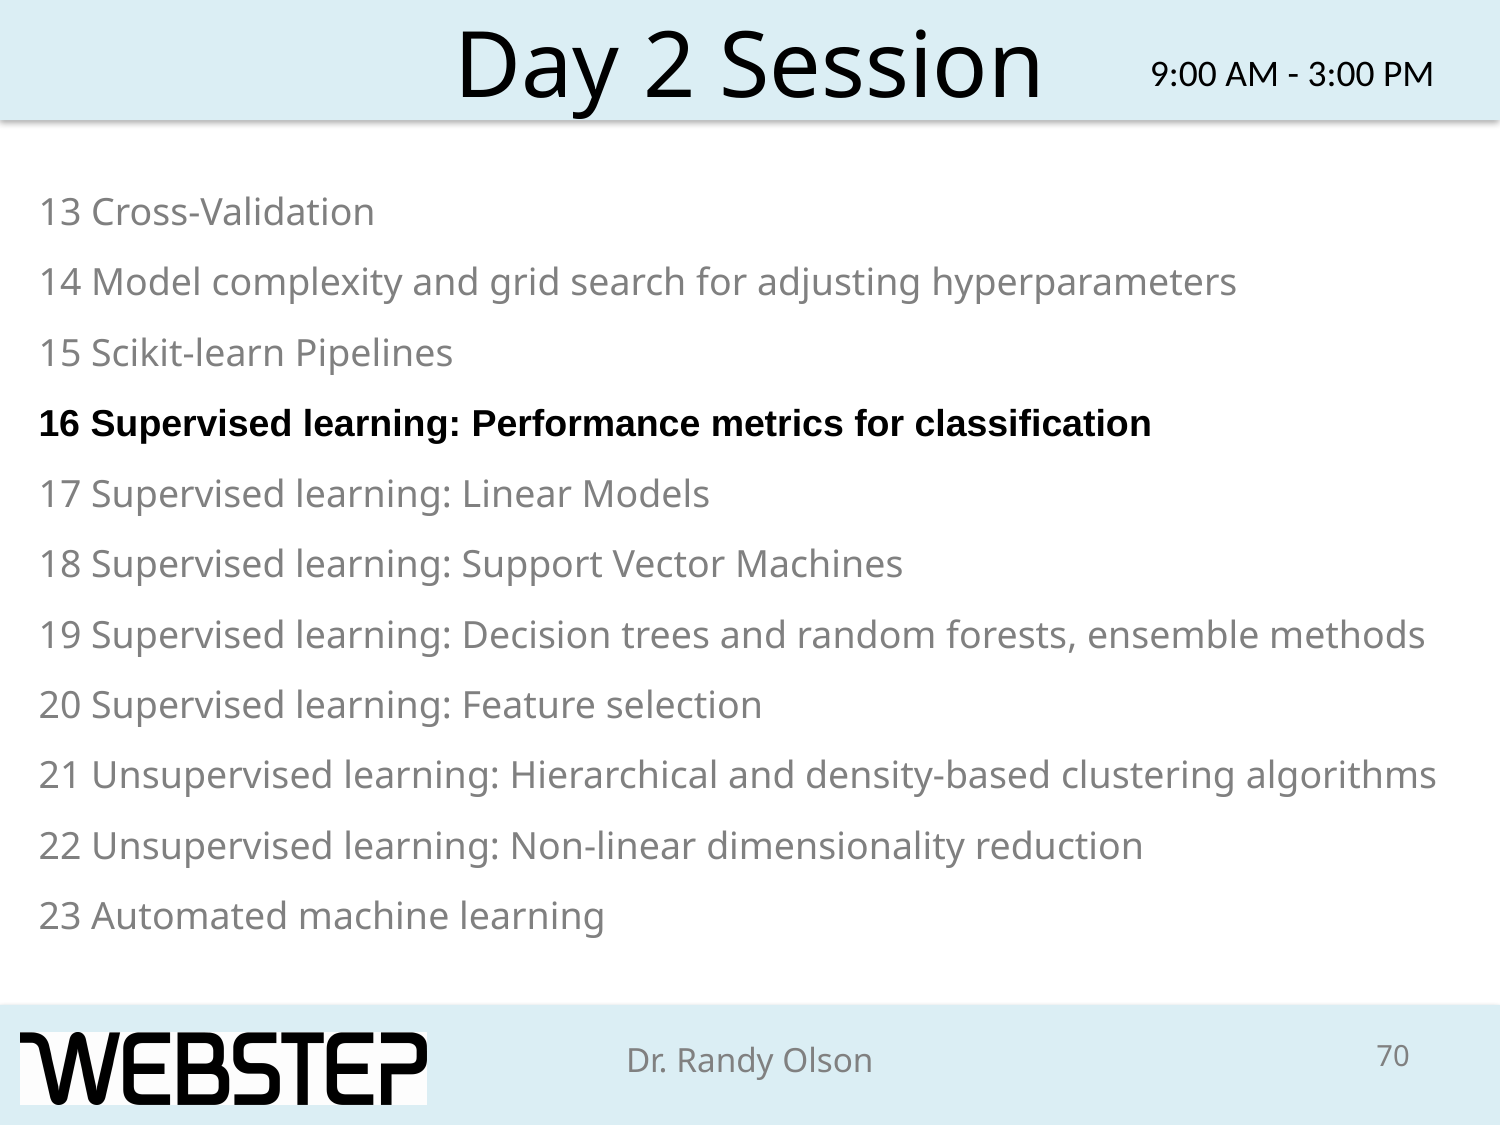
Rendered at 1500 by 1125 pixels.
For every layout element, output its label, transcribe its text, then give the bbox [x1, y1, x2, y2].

list 13 Cross-Validation 14 Model complexity and grid search for adjusting hyperparameters 15 Scikit-learn Pipelines 16 Supervised learning: Performance metrics for classification 17 Supervised learning: Linear Models 18 Supervised learning: Support Vector Machines 19 Supervised learning: Decision trees and random forests, ensemble methods 20 Supervised learning: Feature selection 21 Unsupervised learning: Hierarchical and density-based clustering algorithms 22 Unsupervised learning: Non-linear dimensionality reduction 23 Automated machine learning [23, 162, 1476, 919]
text_box 9:00 AM - 3:00 PM [1135, 41, 1450, 101]
slide_number 70 [1310, 1026, 1425, 1088]
picture [20, 1032, 427, 1105]
title Day 2 Session [75, 0, 1425, 155]
